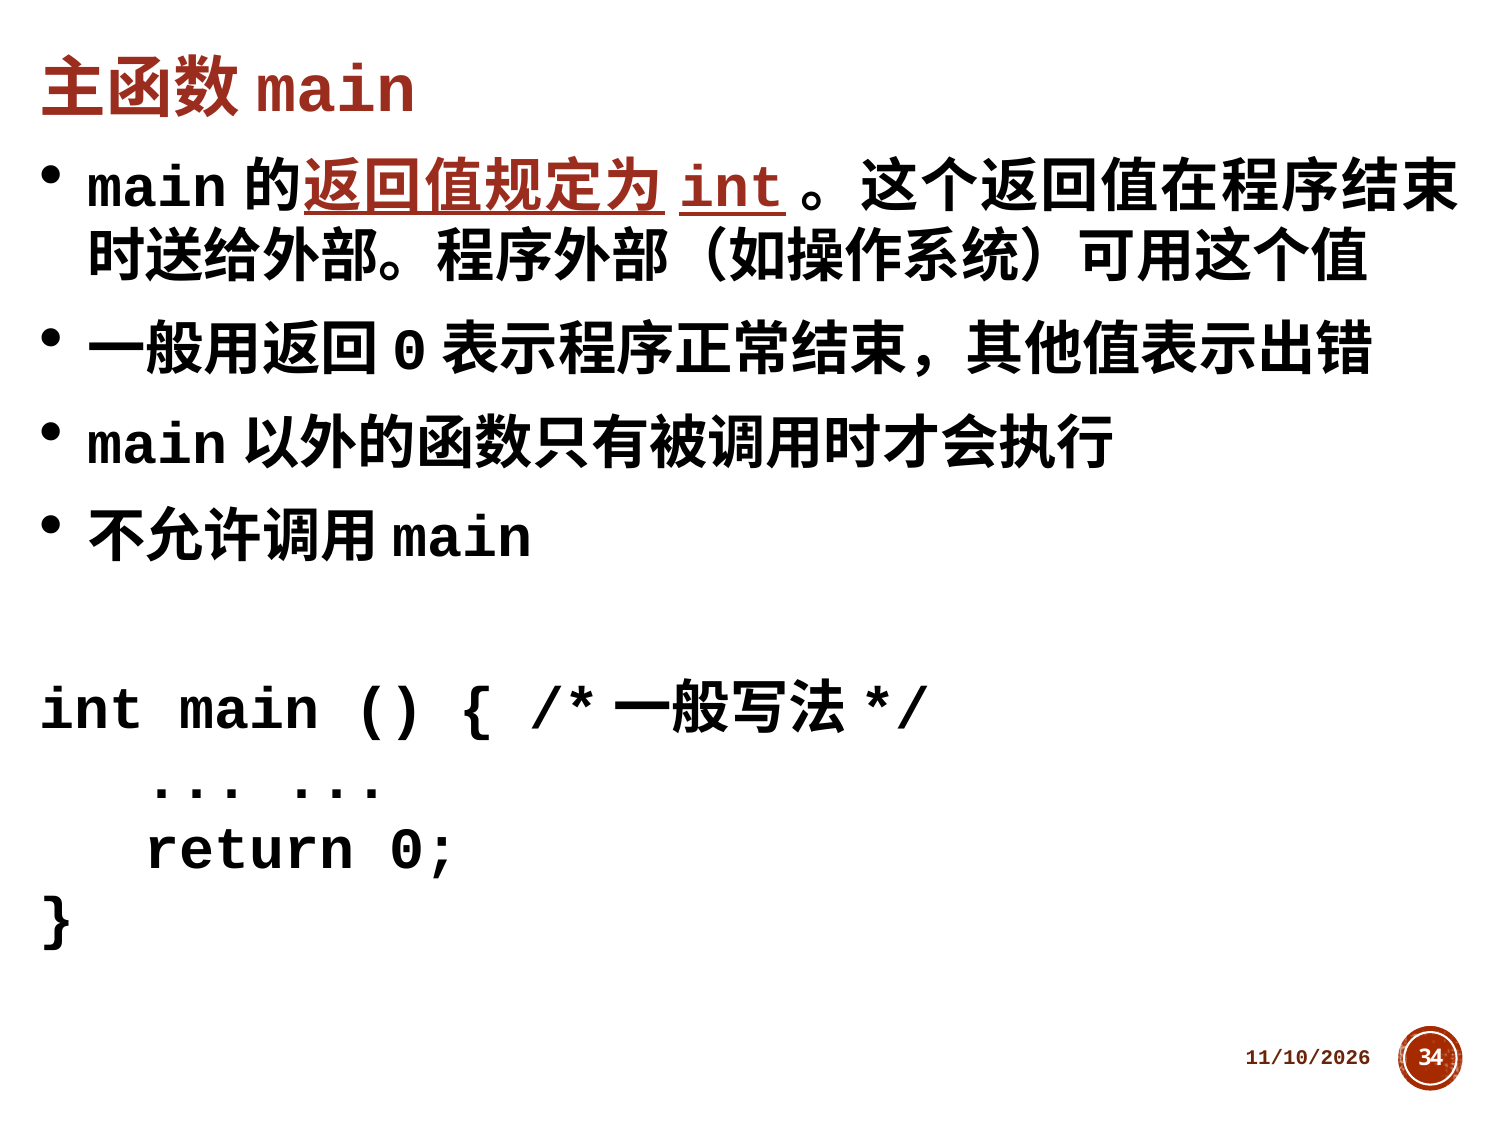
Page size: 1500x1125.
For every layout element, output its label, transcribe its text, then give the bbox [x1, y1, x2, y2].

text_box int main () { /*一般写法*/ ... ... return 0; } [24, 662, 1463, 958]
slide_number 34 [1391, 1028, 1471, 1089]
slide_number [982, 1028, 1386, 1089]
text_box 主函数main main的返回值规定为int。这个返回值在程序结束时送给外部。程序外部（如操作系统）可用这个值 一般用返回0表示程序正常结束，其他值表示出错 main以外的函数只有被调用时才会执行 不允许调用main [24, 37, 1475, 576]
